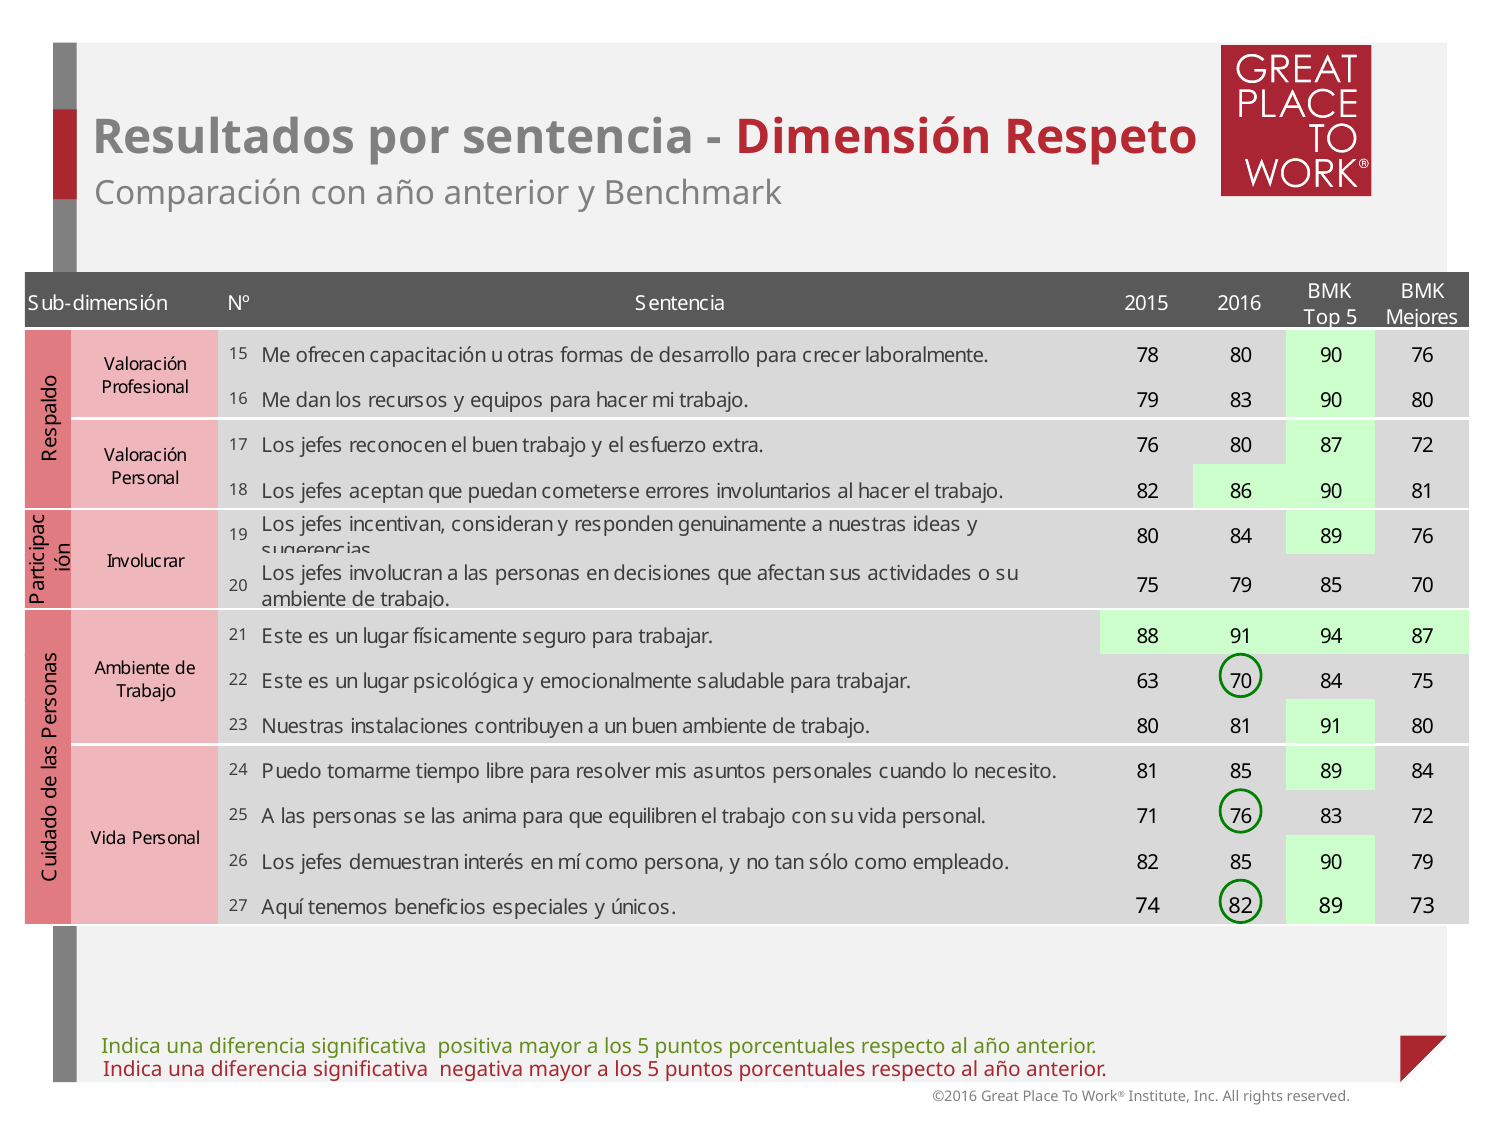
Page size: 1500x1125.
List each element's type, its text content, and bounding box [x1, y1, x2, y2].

text_box Indica una diferencia significativa positiva mayor a los 5 puntos porcentuales respecto al año anterior. [86, 1024, 1112, 1065]
text_box Indica una diferencia significativa negativa mayor a los 5 puntos porcentuales respecto al año anterior. [88, 1048, 1122, 1089]
subtitle Comparación con año anterior y Benchmark [79, 164, 1104, 220]
picture [23, 270, 1471, 927]
title Resultados por sentencia - Dimensión Respeto [77, 114, 1317, 205]
